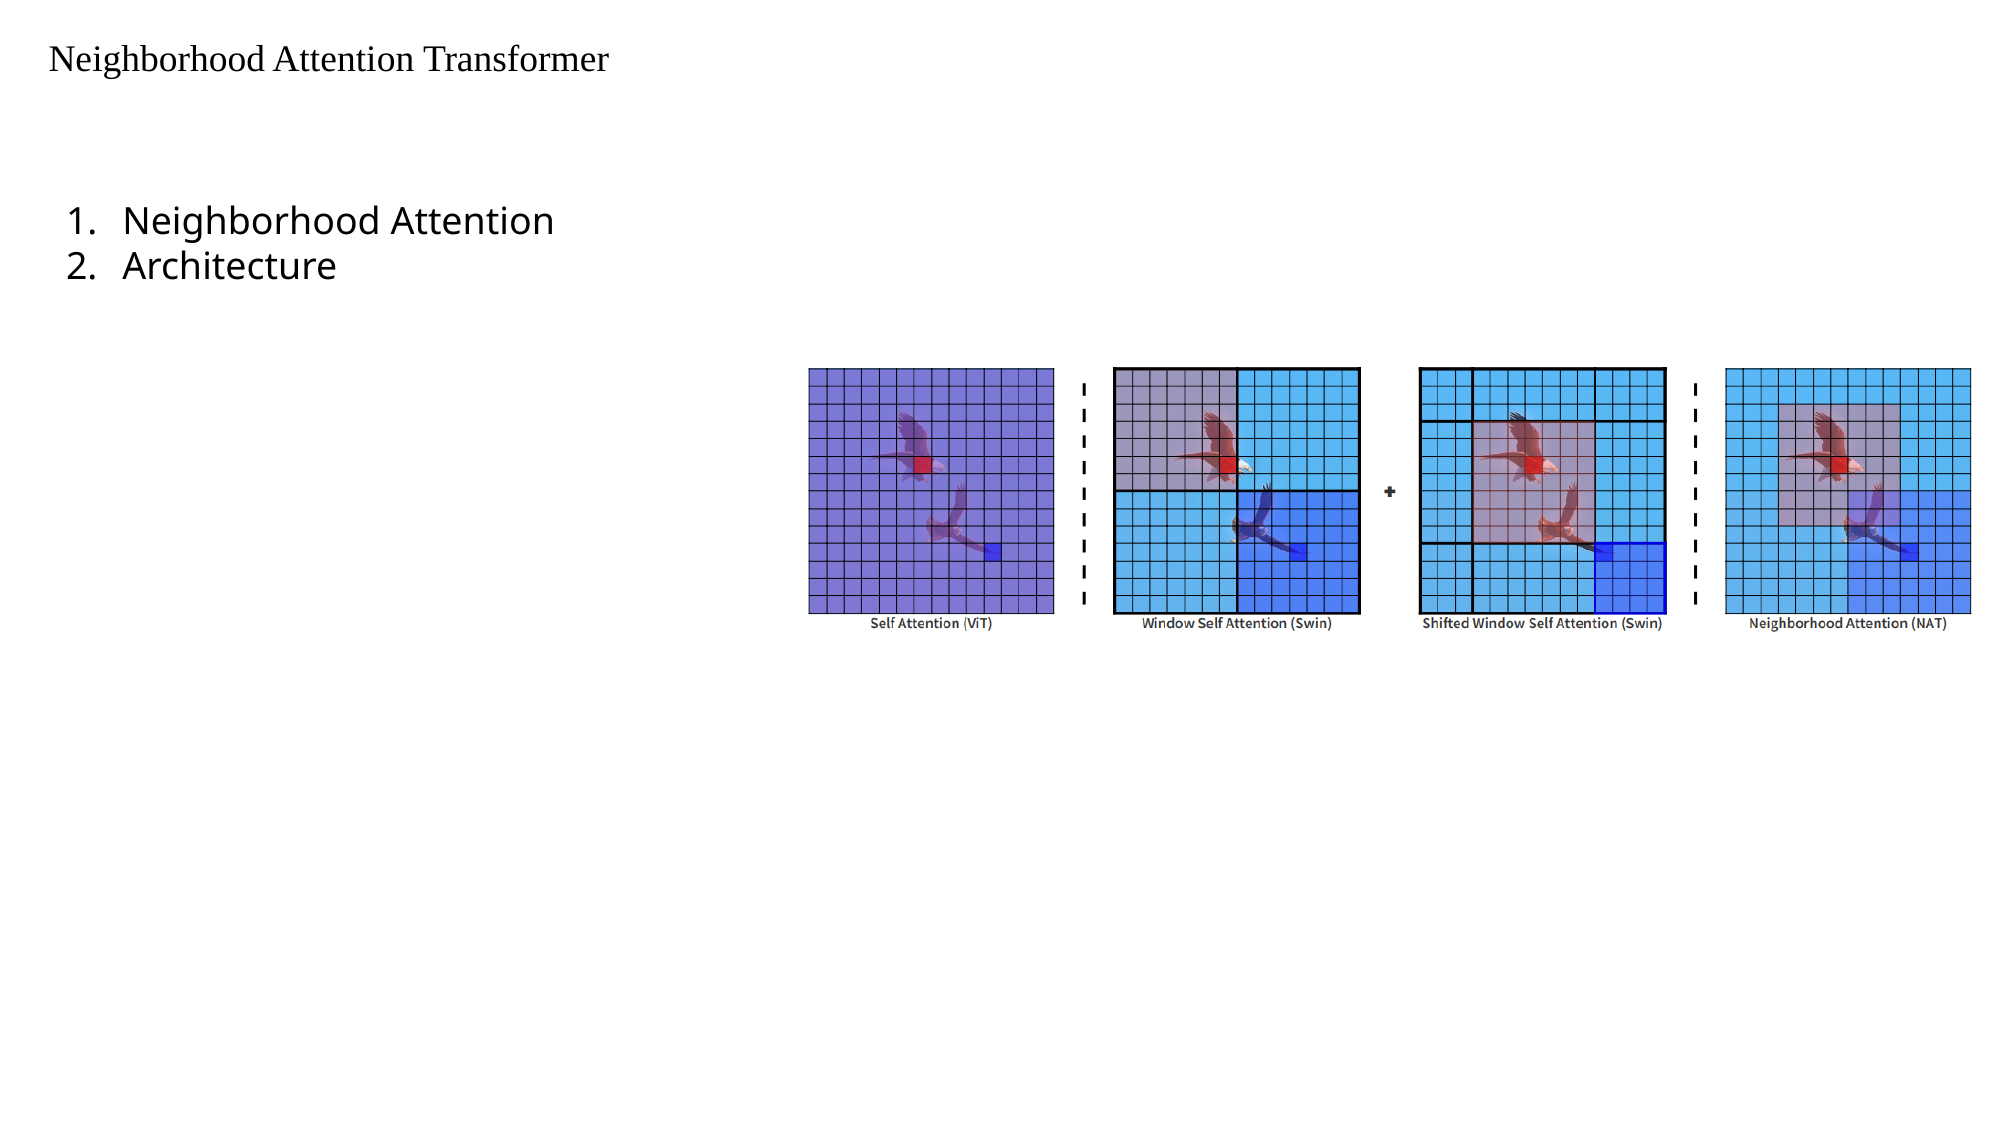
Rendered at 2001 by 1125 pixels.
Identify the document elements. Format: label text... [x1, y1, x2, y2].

text_box Neighborhood Attention Architecture [51, 190, 617, 295]
text_box Neighborhood Attention Transformer [33, 26, 1093, 87]
picture [798, 354, 1982, 646]
